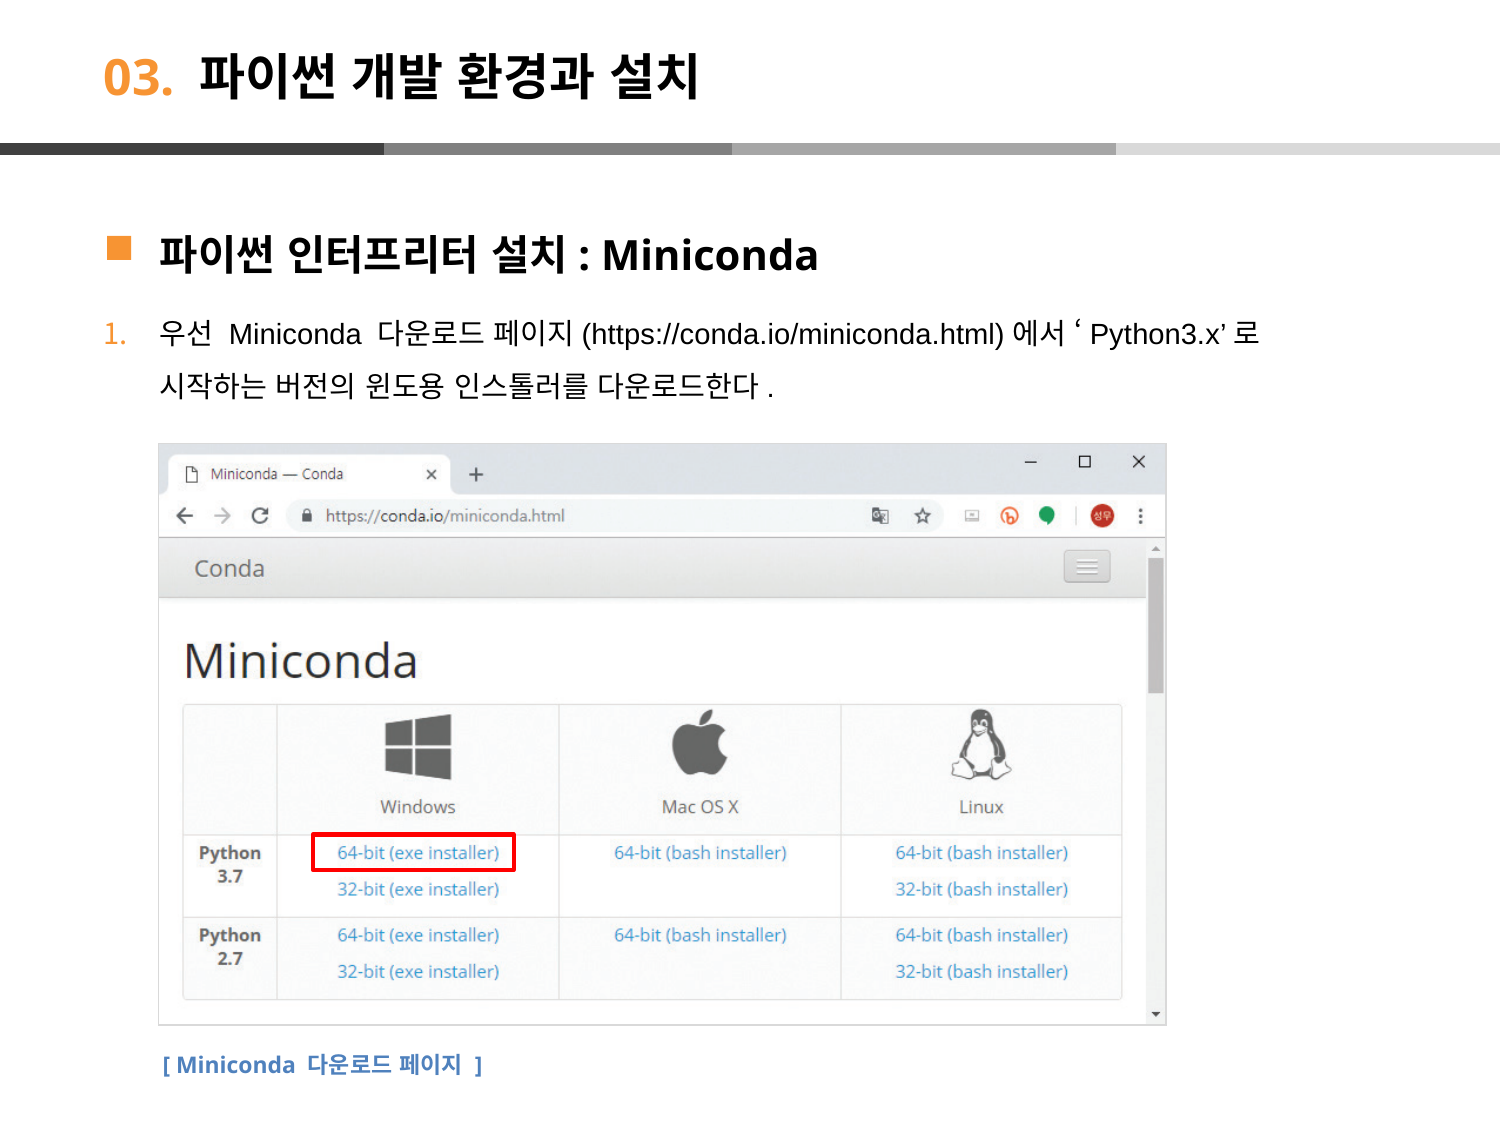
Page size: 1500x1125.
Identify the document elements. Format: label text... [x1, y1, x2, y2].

text_box 우선 Miniconda 다운로드 페이지(https://conda.io/miniconda.html)에서 ‘Python3.x’로 시작하는 버전의 윈도용 인스톨러를 다운로드한다. [88, 290, 1365, 409]
picture [159, 444, 1166, 1025]
list 파이썬 인터프리터 설치: Miniconda [88, 196, 1436, 268]
title 03. 파이썬 개발 환경과 설치 [88, 30, 1211, 121]
text_box [ Miniconda 다운로드 페이지 ] [147, 1034, 1022, 1094]
